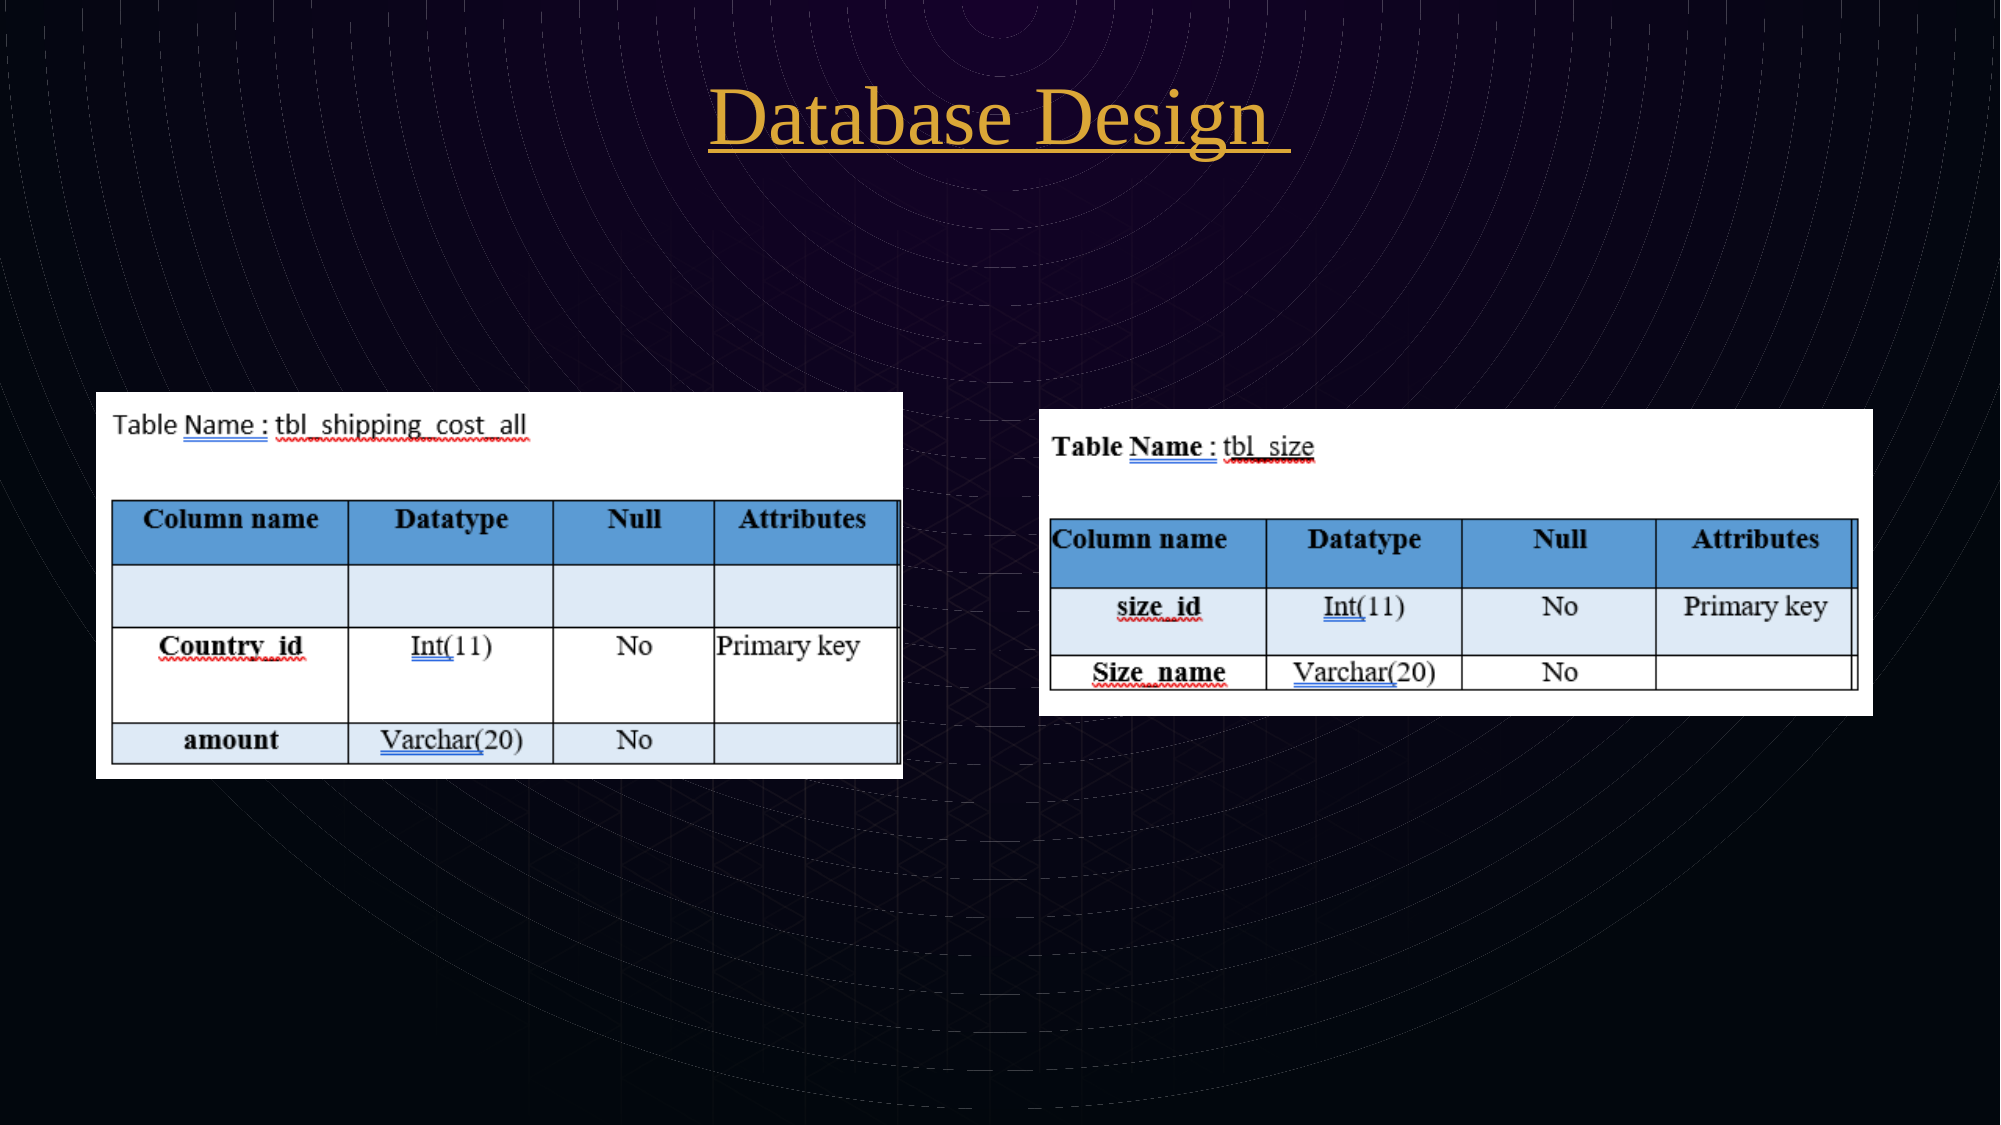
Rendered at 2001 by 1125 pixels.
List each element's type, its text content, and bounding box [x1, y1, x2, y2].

text_box Database Design [462, 53, 1538, 169]
picture [96, 220, 1873, 1125]
